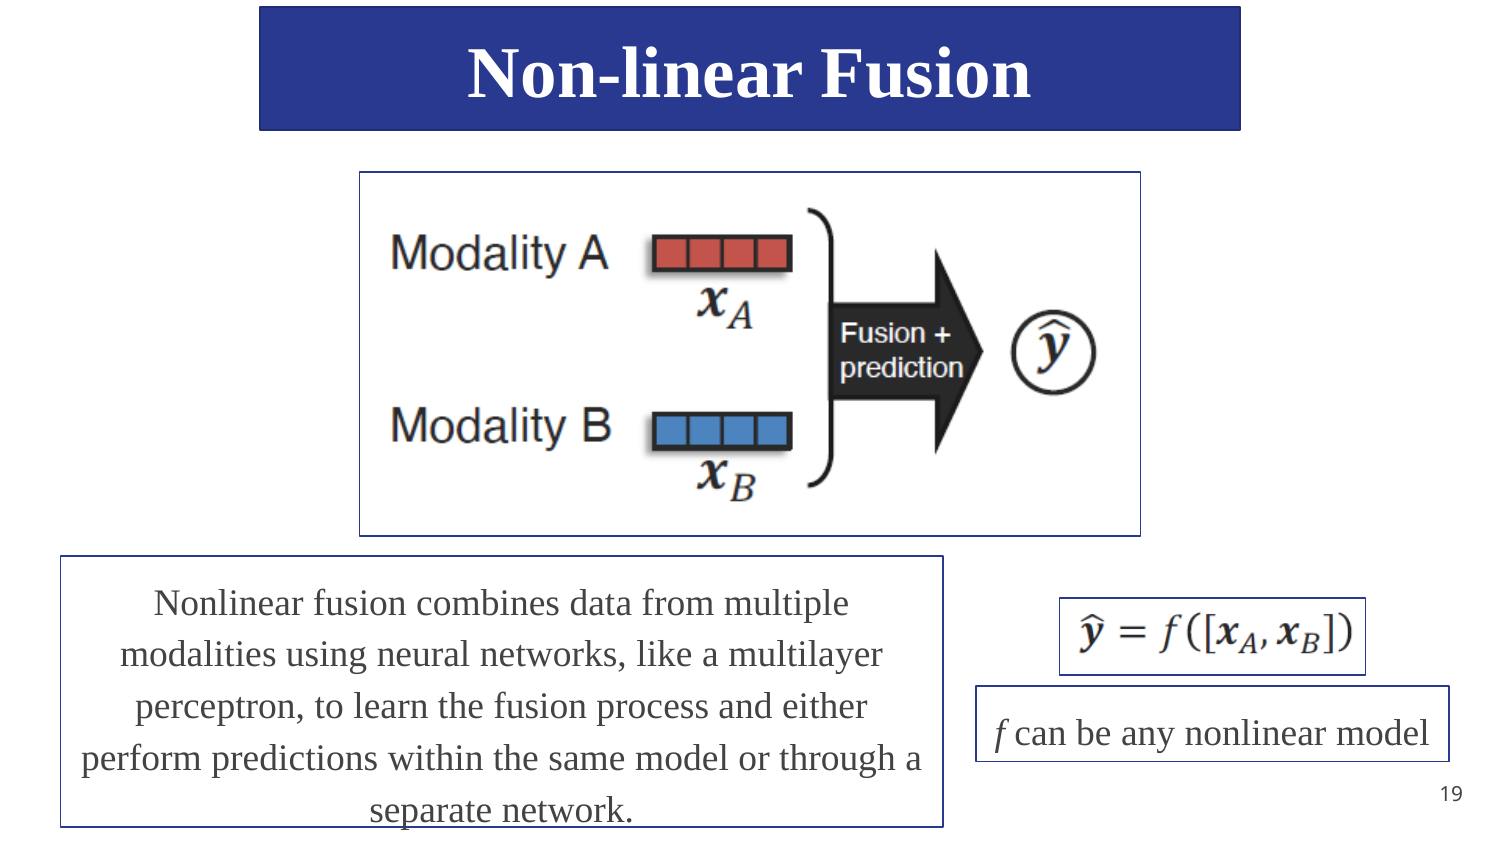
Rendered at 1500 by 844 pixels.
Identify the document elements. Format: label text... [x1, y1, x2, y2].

picture [1059, 598, 1366, 675]
slide_number ‹#› [1387, 762, 1478, 828]
list Nonlinear fusion combines data from multiple modalities using neural networks, like a multilayer perceptron, to learn the fusion process and either perform predictions within the same model or through a separate network. [60, 555, 944, 828]
title Non-linear Fusion [260, 6, 1240, 130]
picture [359, 172, 1141, 536]
list f can be any nonlinear model [976, 686, 1449, 762]
